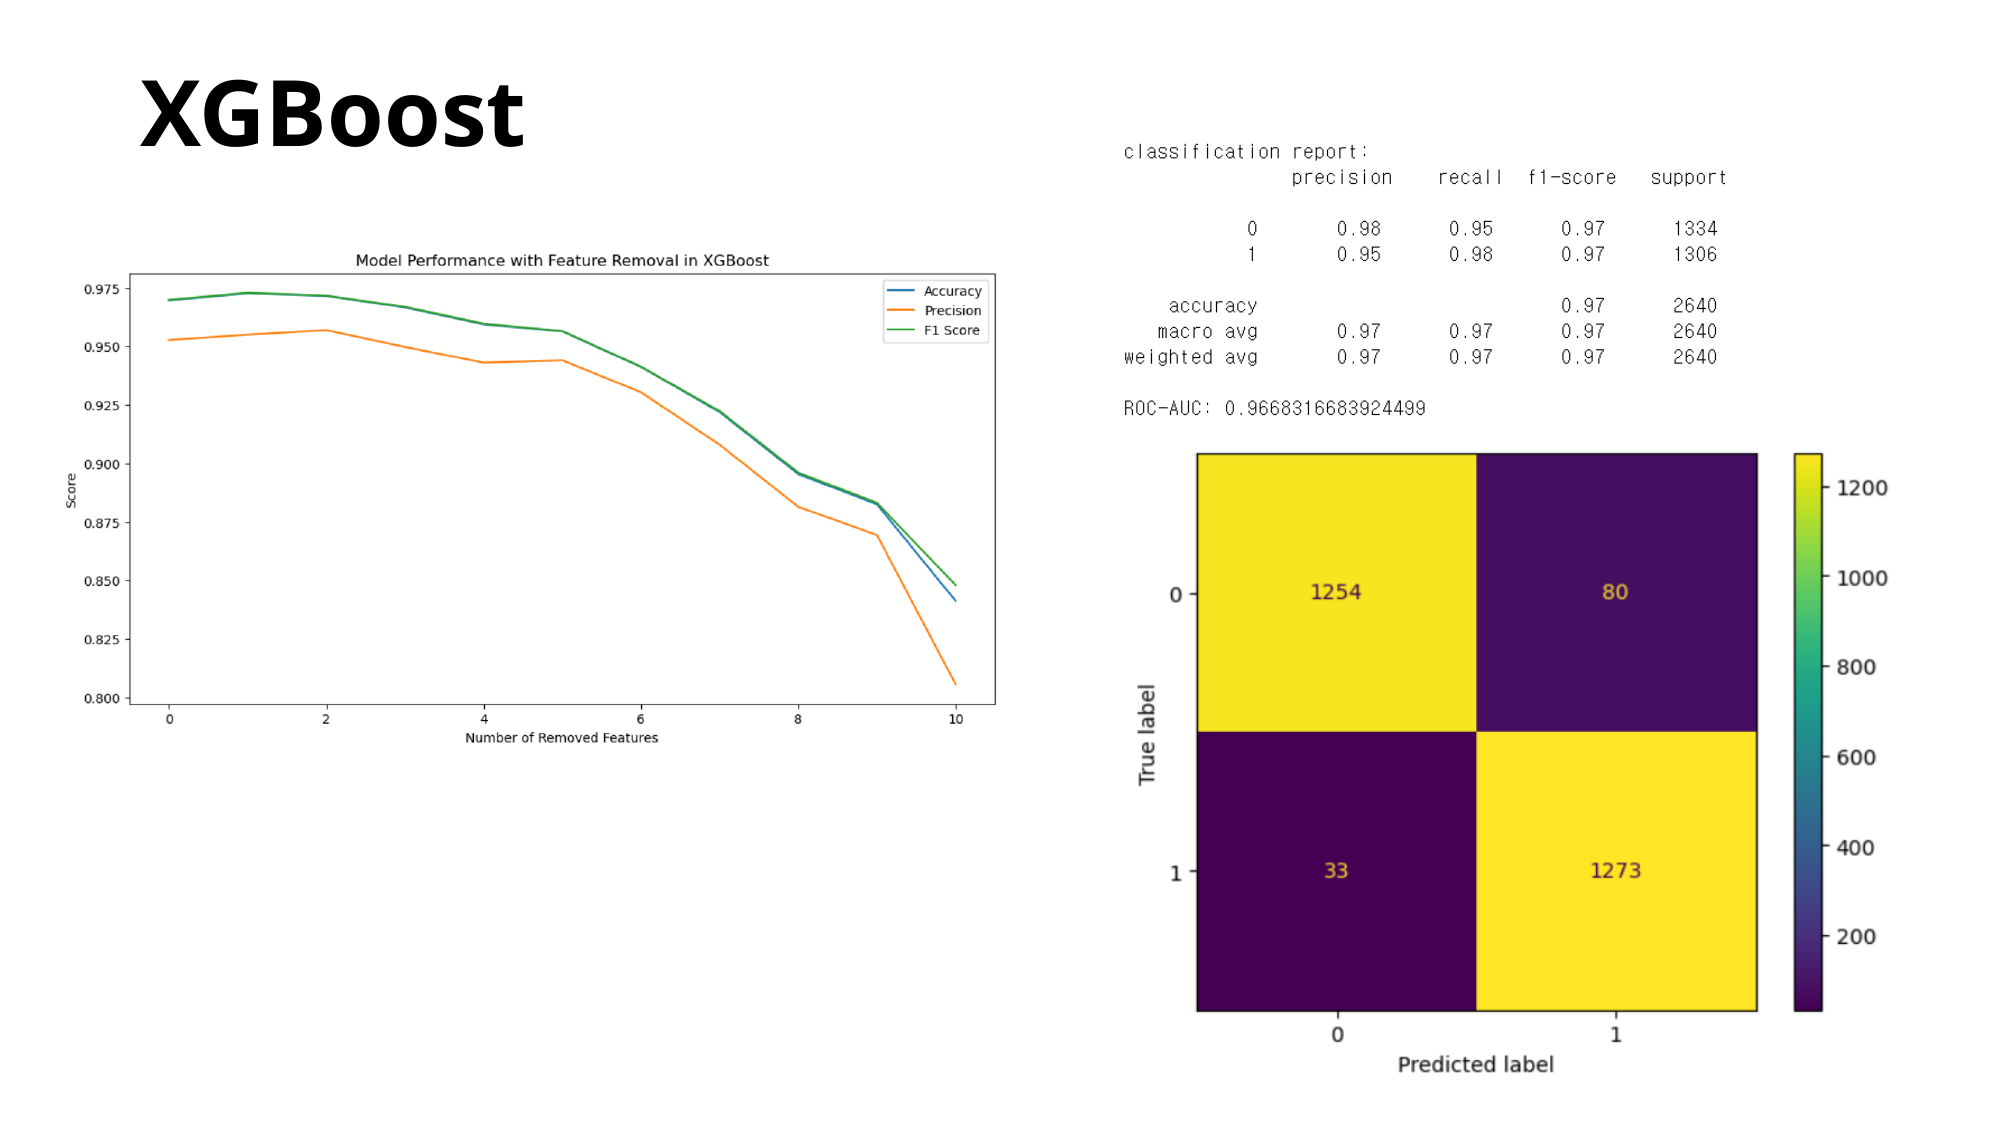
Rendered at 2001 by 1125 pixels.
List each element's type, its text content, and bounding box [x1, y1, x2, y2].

picture [49, 254, 1000, 748]
title XGBoost [125, 6, 617, 227]
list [1105, 135, 1890, 1088]
